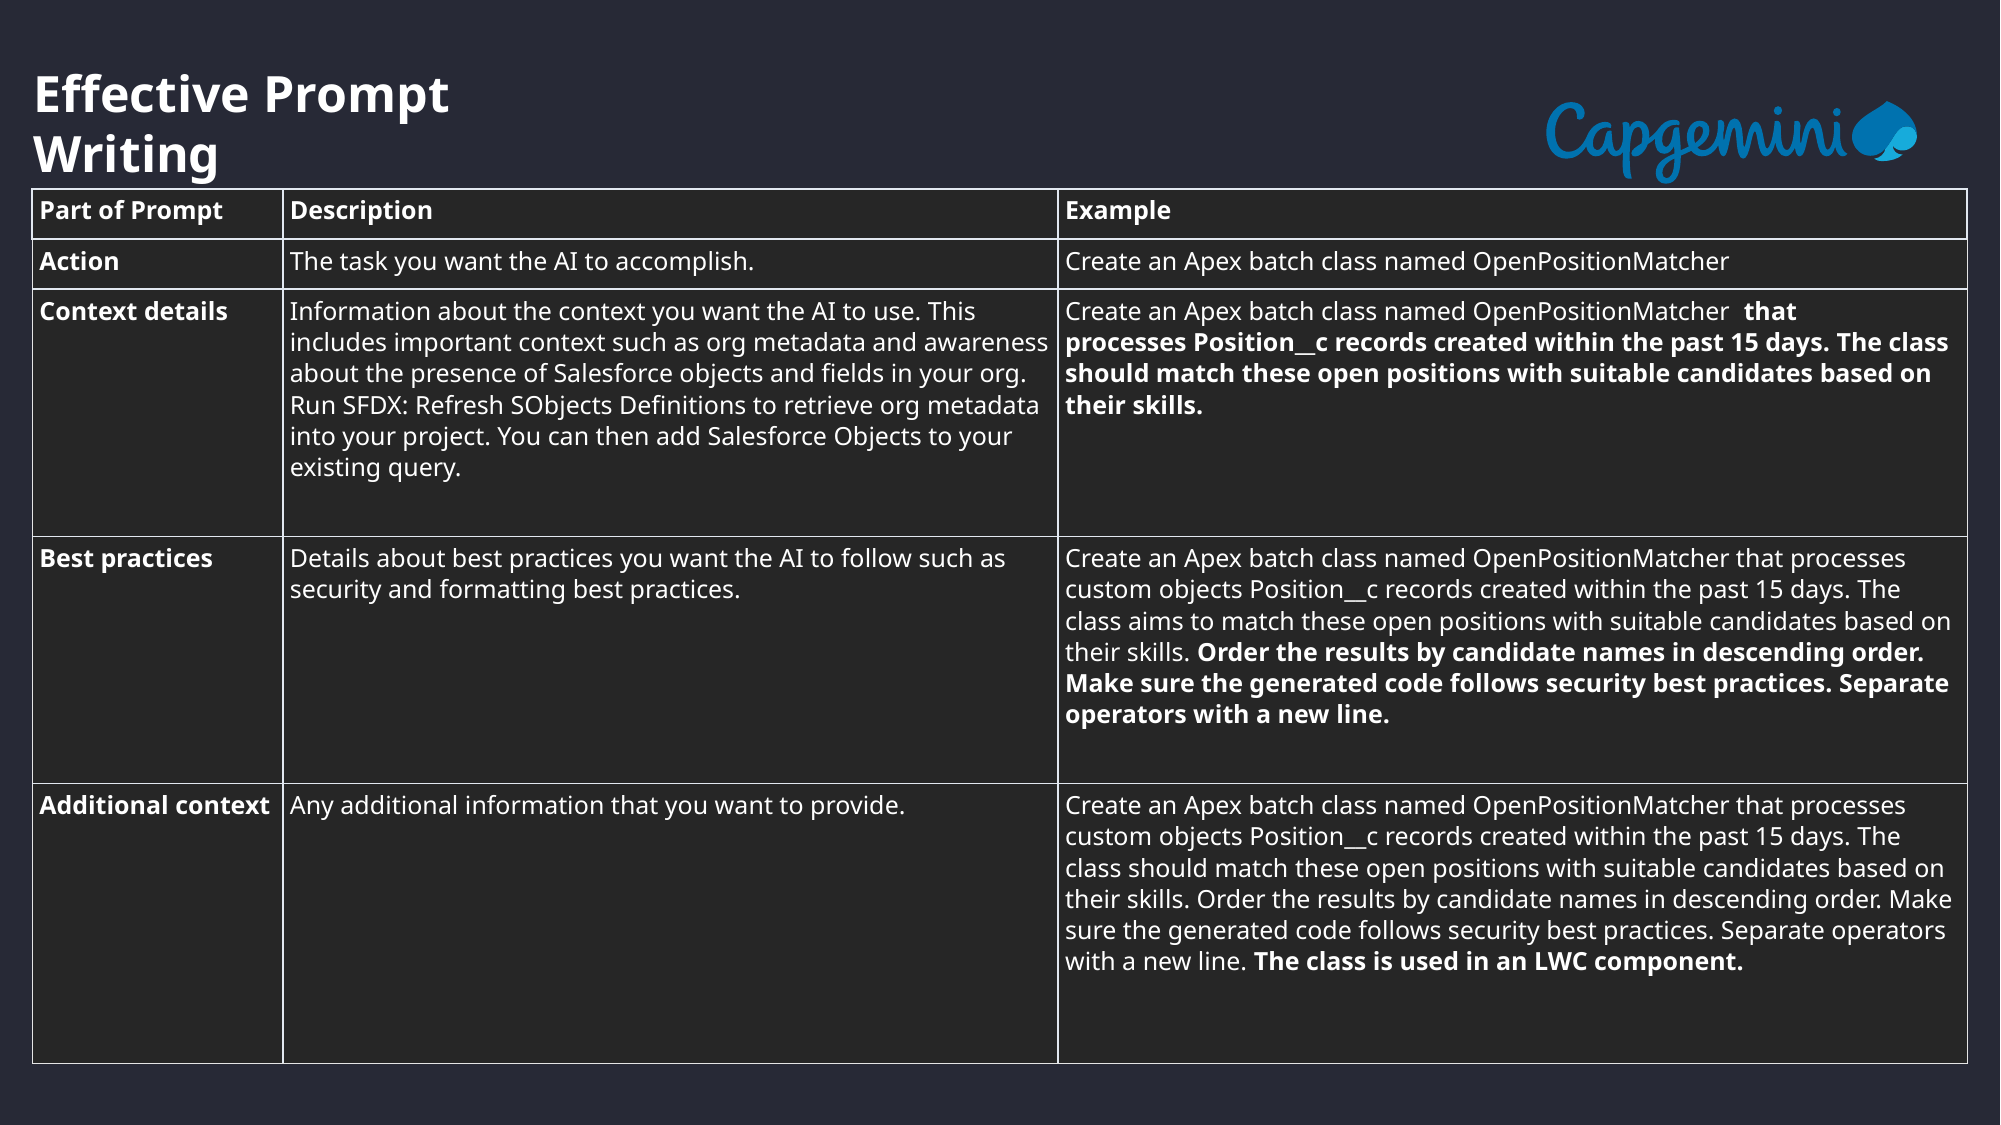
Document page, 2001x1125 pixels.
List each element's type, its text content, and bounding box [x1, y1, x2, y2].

table_cell Create an Apex batch class named OpenPositionMatcher that processes Position__c records created within the past 15 days. The class should match these open positions with suitable candidates based on their skills. [1590, 290, 1967, 536]
table_cell Create an Apex batch class named OpenPositionMatcher that processes custom objects Position__c records created within the past 15 days. The class aims to match these open positions with suitable candidates based on their skills. Order the results by candidate names in descending order. Make sure the generated code follows security best practices. Separate operators with a new line. [1590, 537, 1967, 783]
table_header Example [1590, 190, 1966, 238]
text_box Effective Prompt Writing [18, 55, 652, 178]
picture [0, 178, 1590, 1064]
table_cell Create an Apex batch class named OpenPositionMatcher [1590, 240, 1967, 288]
table_cell Create an Apex batch class named OpenPositionMatcher that processes custom objects Position__c records created within the past 15 days. The class should match these open positions with suitable candidates based on their skills. Order the results by candidate names in descending order. Make sure the generated code follows security best practices. Separate operators with a new line. The class is used in an LWC component. [1590, 784, 1967, 1063]
